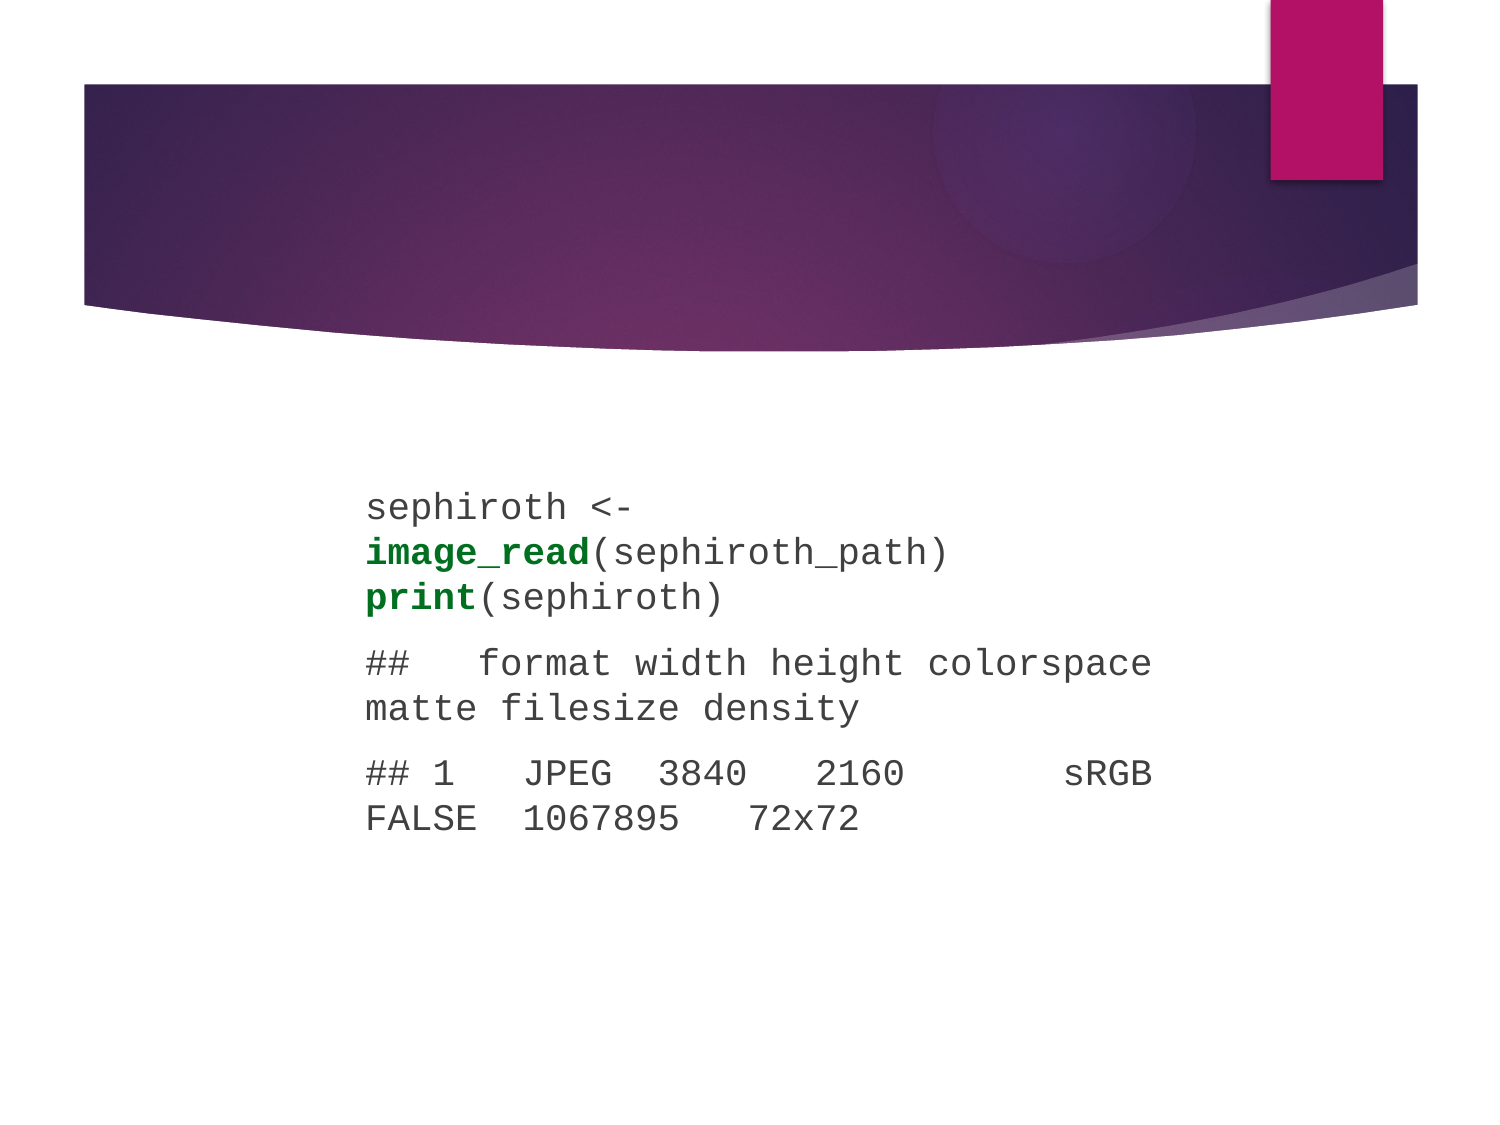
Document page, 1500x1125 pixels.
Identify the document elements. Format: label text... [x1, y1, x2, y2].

list sephiroth <- image_read(sephiroth_path) print(sephiroth) ## format width height colorspace matte filesize density ## 1 JPEG 3840 2160 sRGB FALSE 1067895 72x72 [141, 408, 1183, 988]
